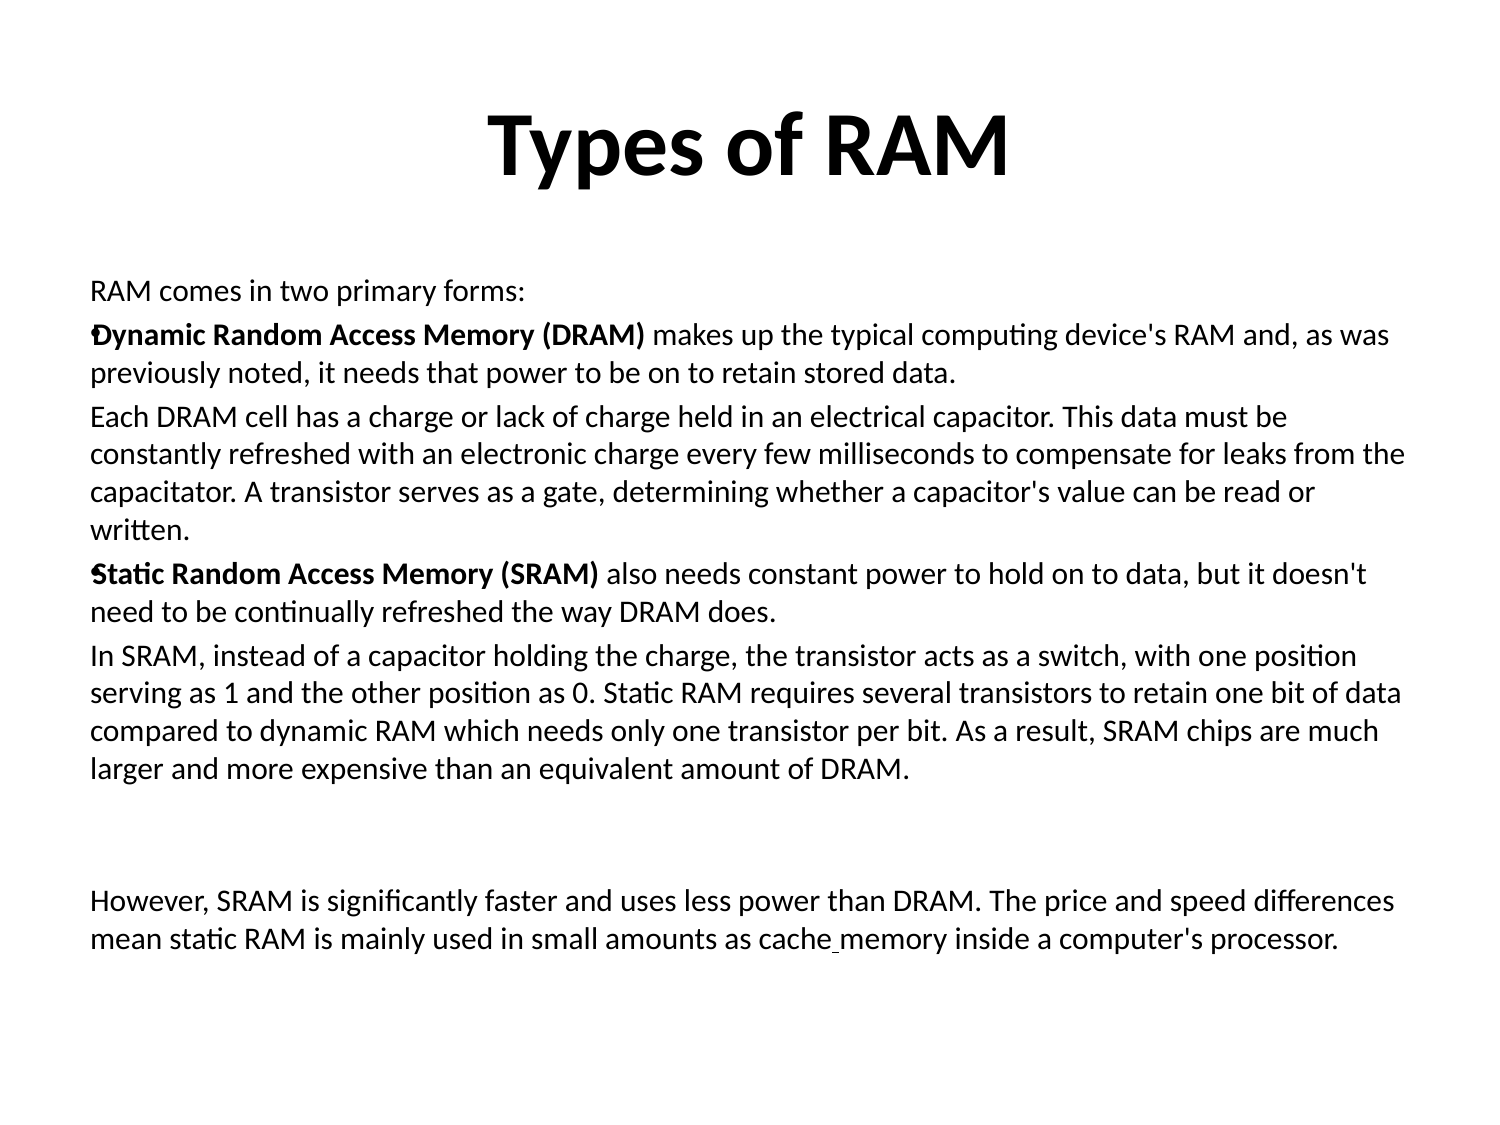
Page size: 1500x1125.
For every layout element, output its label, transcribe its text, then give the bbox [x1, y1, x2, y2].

list RAM comes in two primary forms: Dynamic Random Access Memory (DRAM) makes up the typical computing device's RAM and, as was previously noted, it needs that power to be on to retain stored data. Each DRAM cell has a charge or lack of charge held in an electrical capacitor. This data must be constantly refreshed with an electronic charge every few milliseconds to compensate for leaks from the capacitator. A transistor serves as a gate, determining whether a capacitor's value can be read or written. Static Random Access Memory (SRAM) also needs constant power to hold on to data, but it doesn't need to be continually refreshed the way DRAM does. In SRAM, instead of a capacitor holding the charge, the transistor acts as a switch, with one position serving as 1 and the other position as 0. Static RAM requires several transistors to retain one bit of data compared to dynamic RAM which needs only one transistor per bit. As a result, SRAM chips are much larger and more expensive than an equivalent amount of DRAM. However, SRAM is significantly faster and uses less power than DRAM. The price and speed differences mean static RAM is mainly used in small amounts as cache memory inside a computer's processor. [75, 262, 1425, 1005]
title Types of RAM [75, 45, 1425, 233]
